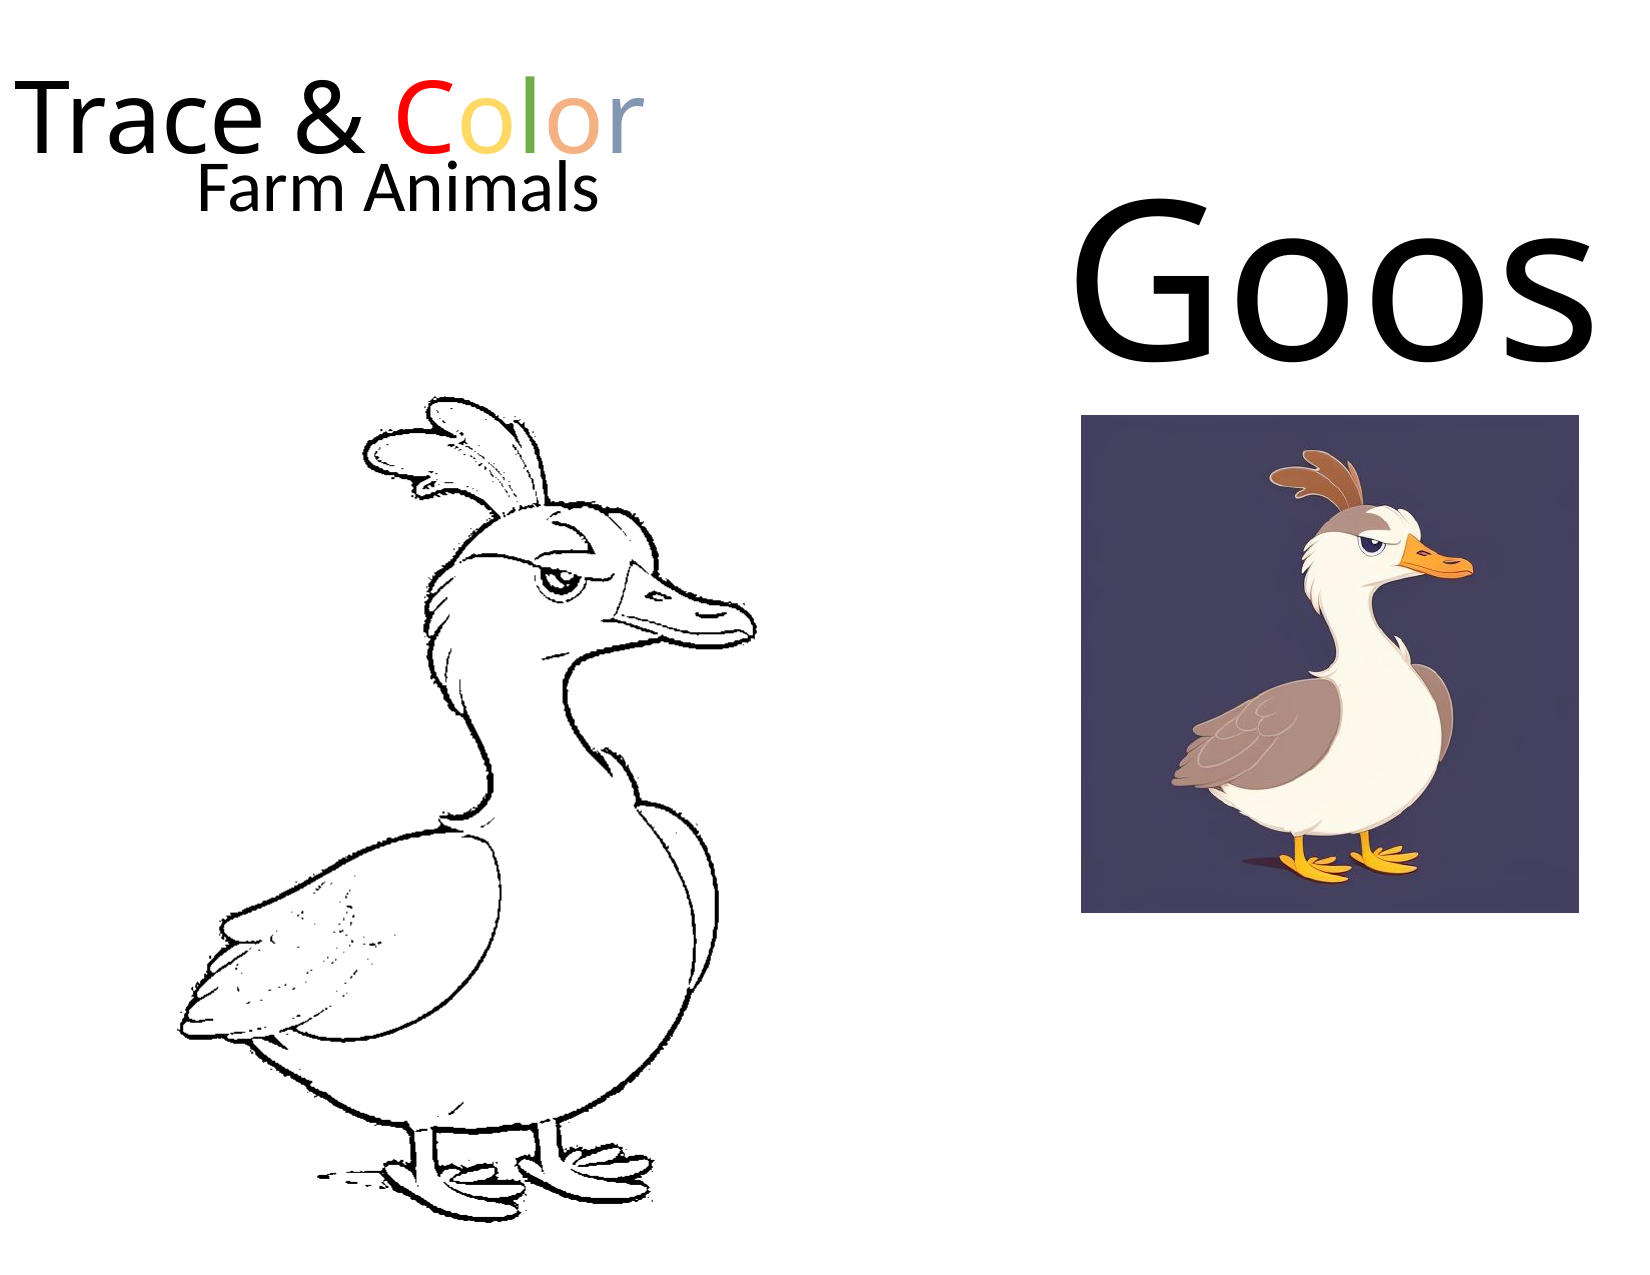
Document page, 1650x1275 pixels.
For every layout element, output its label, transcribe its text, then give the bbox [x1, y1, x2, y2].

text_box Goose [1015, 130, 1650, 681]
picture [14, 338, 951, 1275]
text_box Trace & Color [0, 45, 827, 181]
picture [1081, 415, 1579, 913]
text_box Farm Animals [14, 130, 783, 234]
